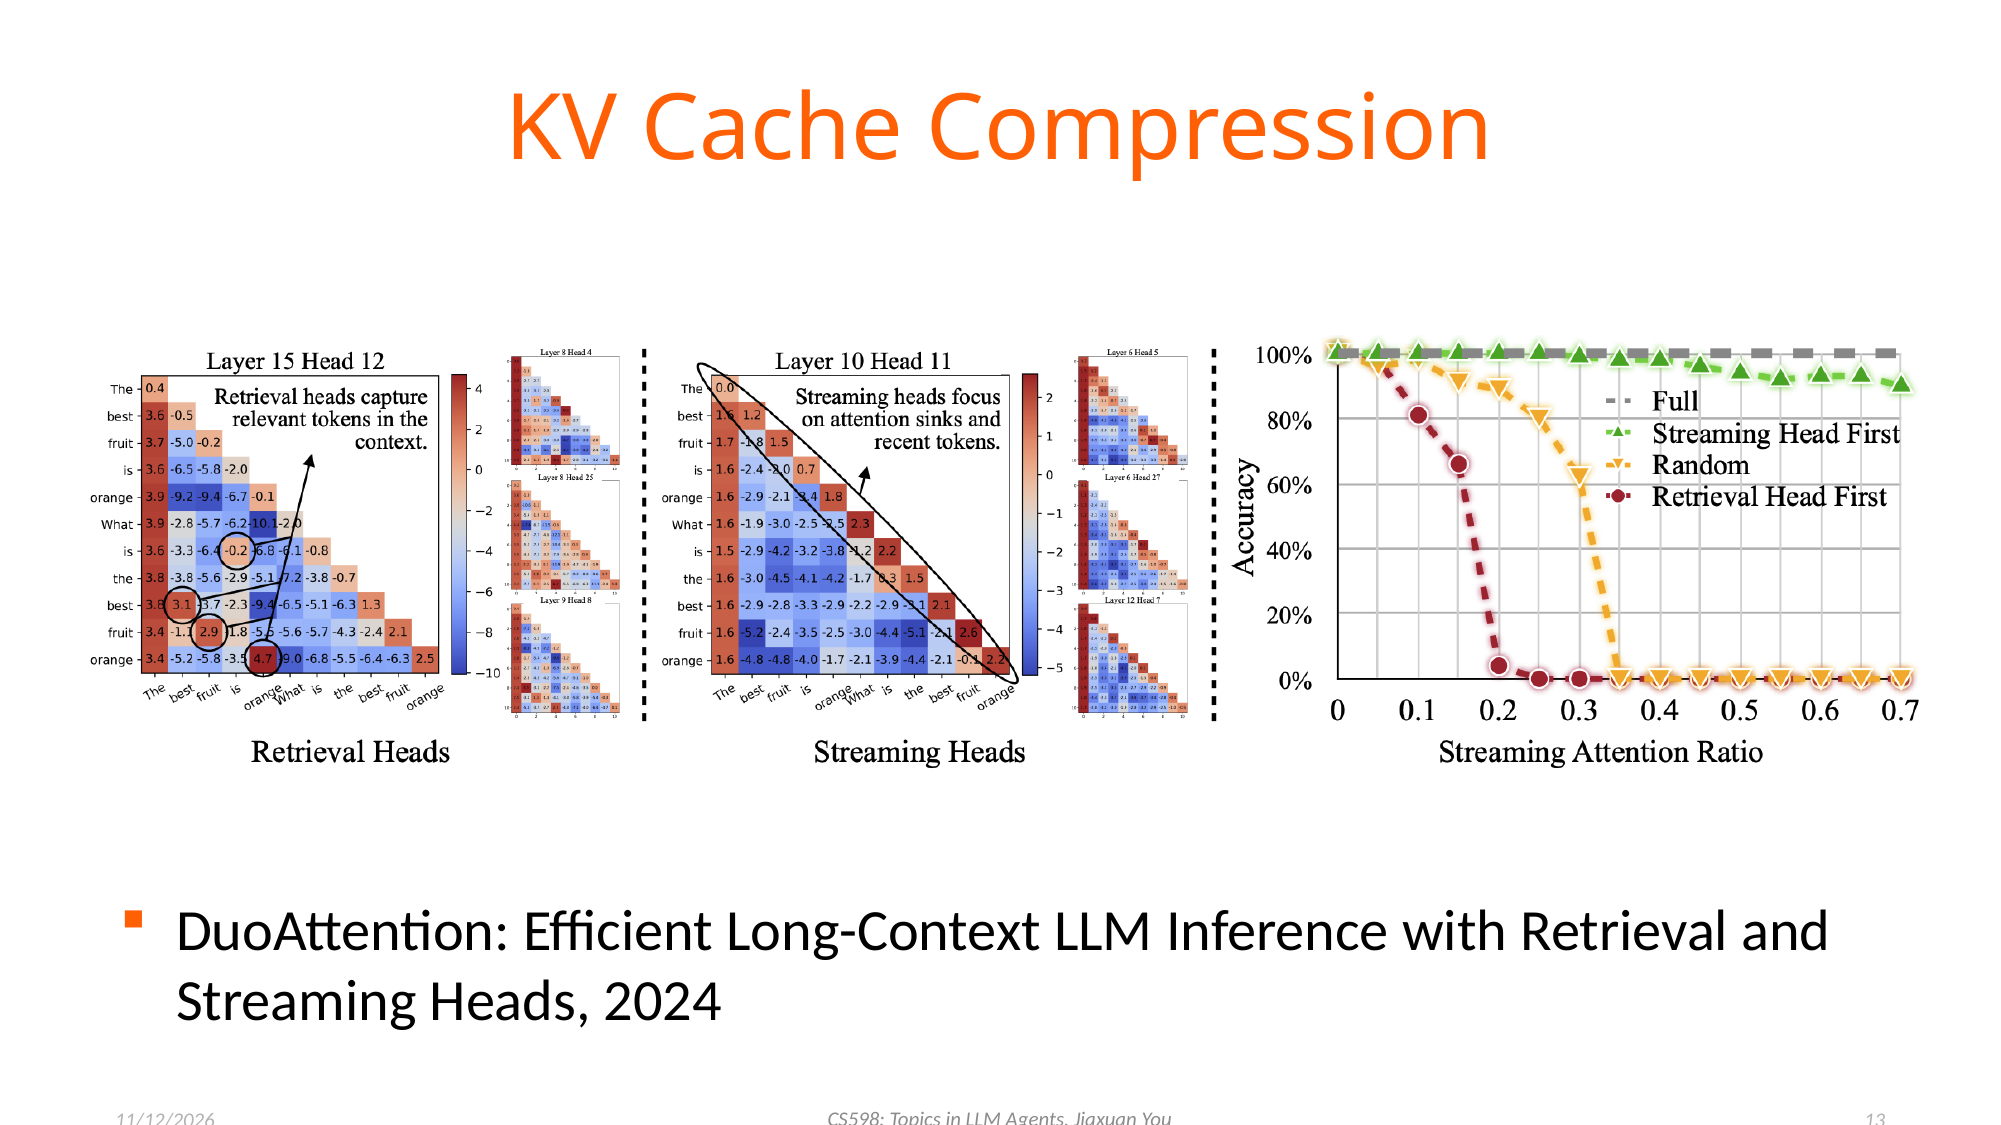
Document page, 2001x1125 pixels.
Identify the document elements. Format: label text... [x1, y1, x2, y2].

footer CS598: Topics in LLM Agents, Jiaxuan You [483, 1098, 1517, 1125]
title KV Cache Compression [0, 29, 2000, 217]
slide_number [99, 1099, 483, 1125]
slide_number 13 [1433, 1099, 1900, 1125]
list DuoAttention: Efficient Long-Context LLM Inference with Retrieval and Streaming Heads, 2024 [99, 881, 1900, 1096]
picture [62, 300, 1938, 793]
